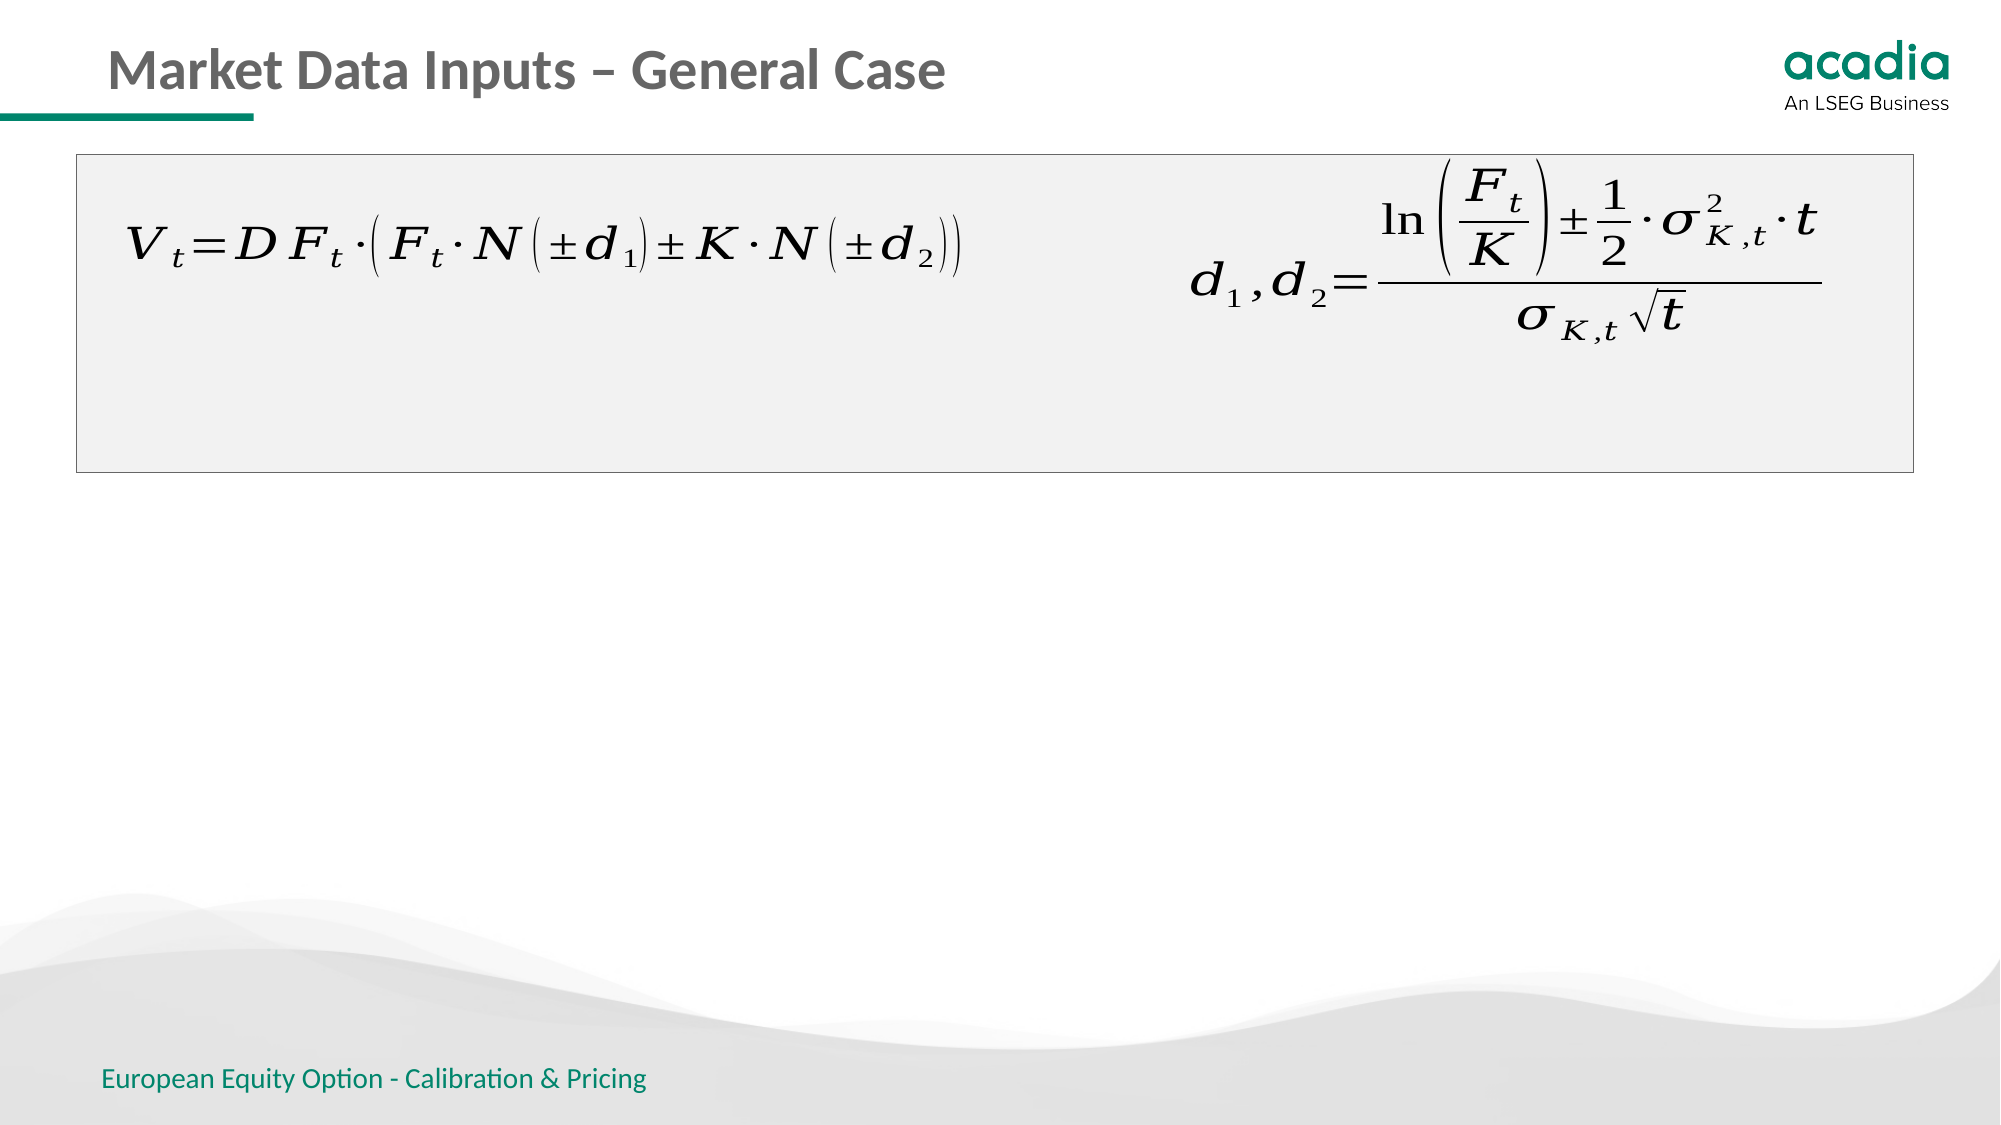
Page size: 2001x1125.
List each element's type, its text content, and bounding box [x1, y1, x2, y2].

picture [1775, 32, 1958, 118]
title Market Data Inputs – General Case [92, 6, 1606, 110]
text_box [76, 154, 1914, 473]
list European Equity Option - Calibration & Pricing [86, 1055, 693, 1108]
